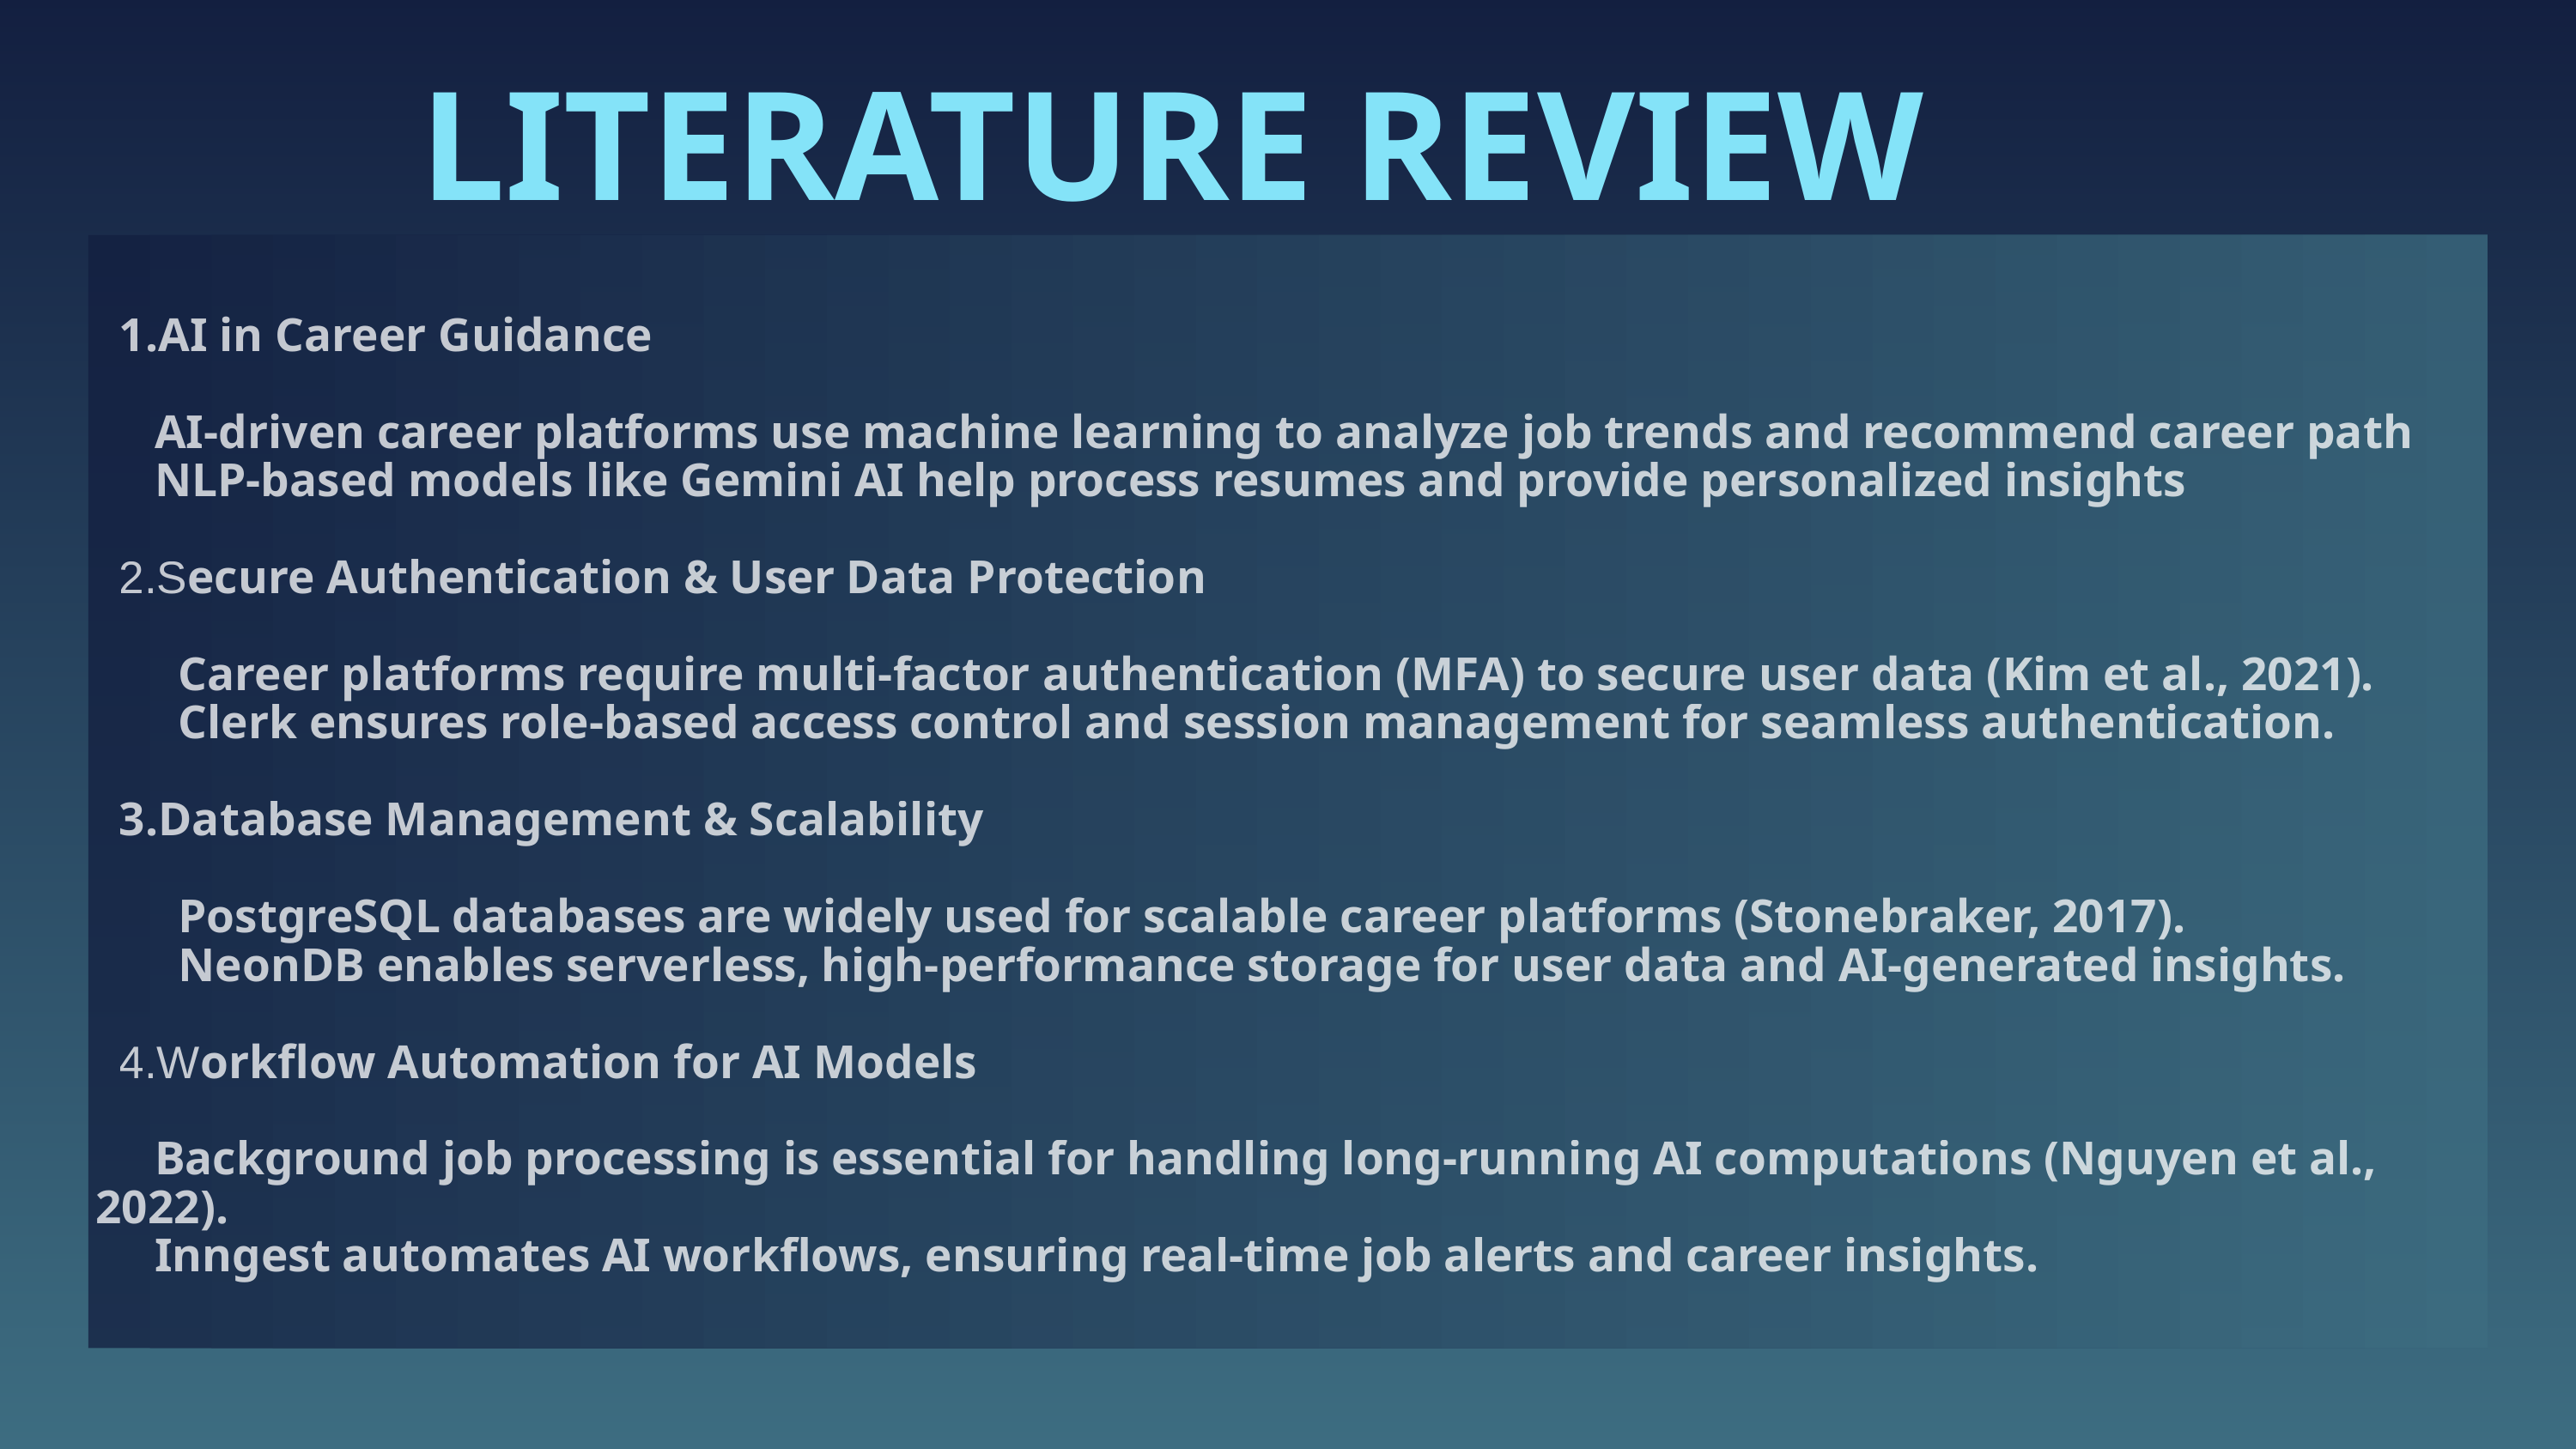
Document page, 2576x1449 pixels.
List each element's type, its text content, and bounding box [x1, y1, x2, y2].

text_box LITERATURE REVIEW [420, 70, 2156, 231]
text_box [88, 234, 2488, 1349]
